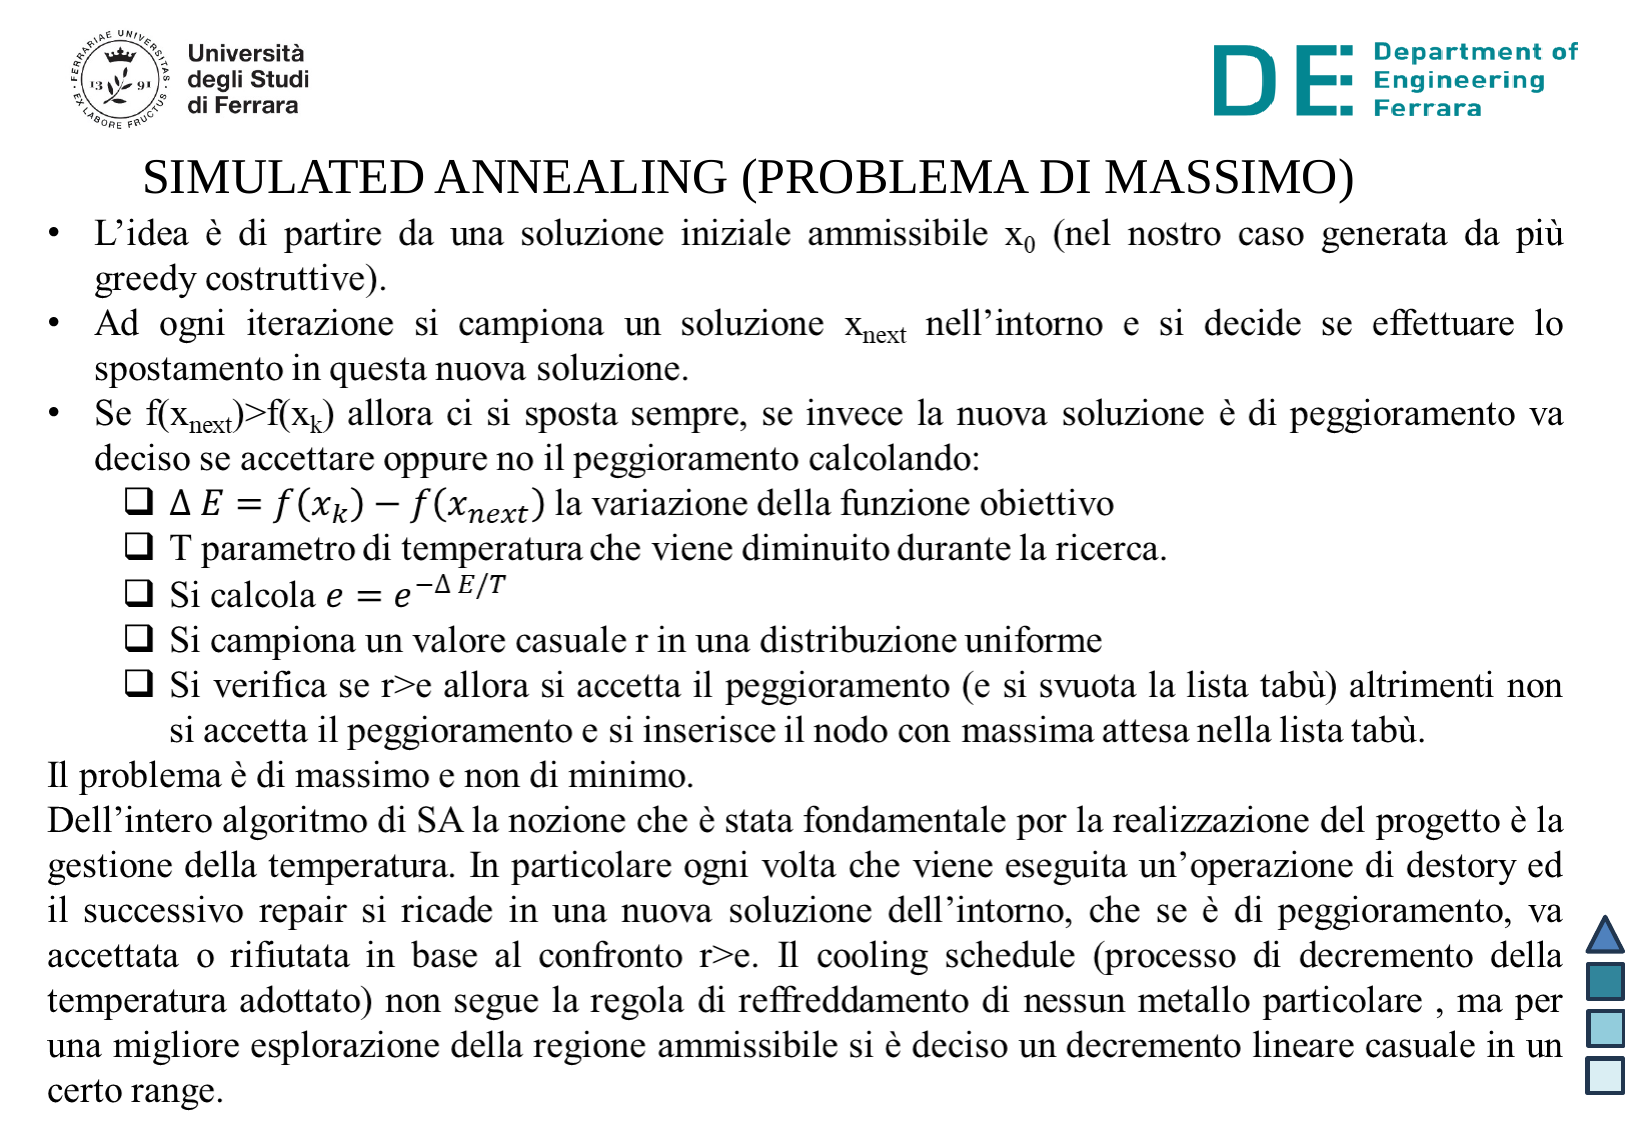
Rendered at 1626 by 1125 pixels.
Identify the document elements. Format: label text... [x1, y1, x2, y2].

title Simulated annealing (problema di massimo) [127, 110, 1509, 201]
text_box [1587, 1058, 1623, 1094]
text_box [32, 201, 1578, 1125]
picture [1213, 42, 1578, 116]
text_box [1588, 964, 1623, 999]
text_box [1587, 916, 1623, 952]
text_box [1588, 1011, 1624, 1046]
picture [65, 24, 314, 135]
